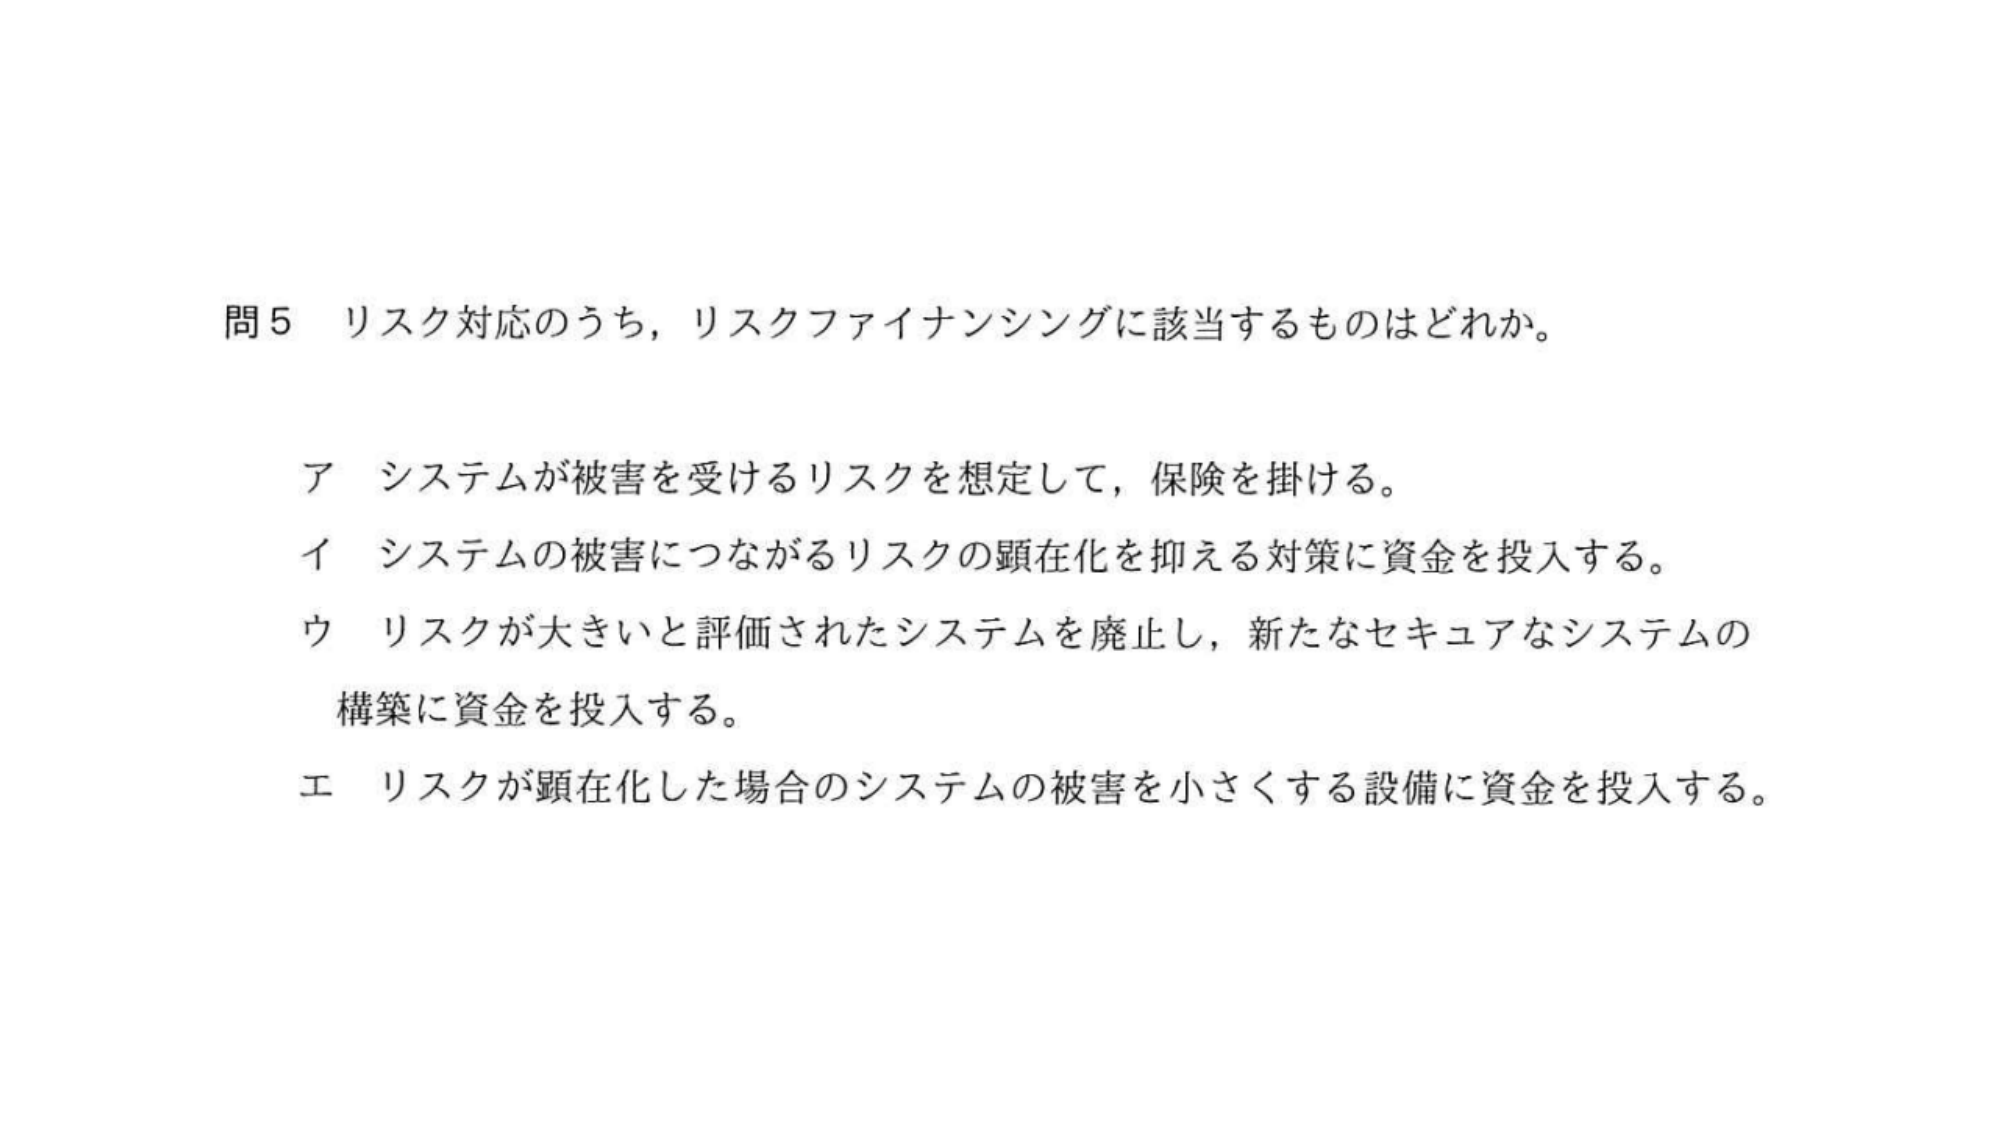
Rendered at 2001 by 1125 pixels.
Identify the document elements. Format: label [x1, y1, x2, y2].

picture [198, 266, 1801, 859]
